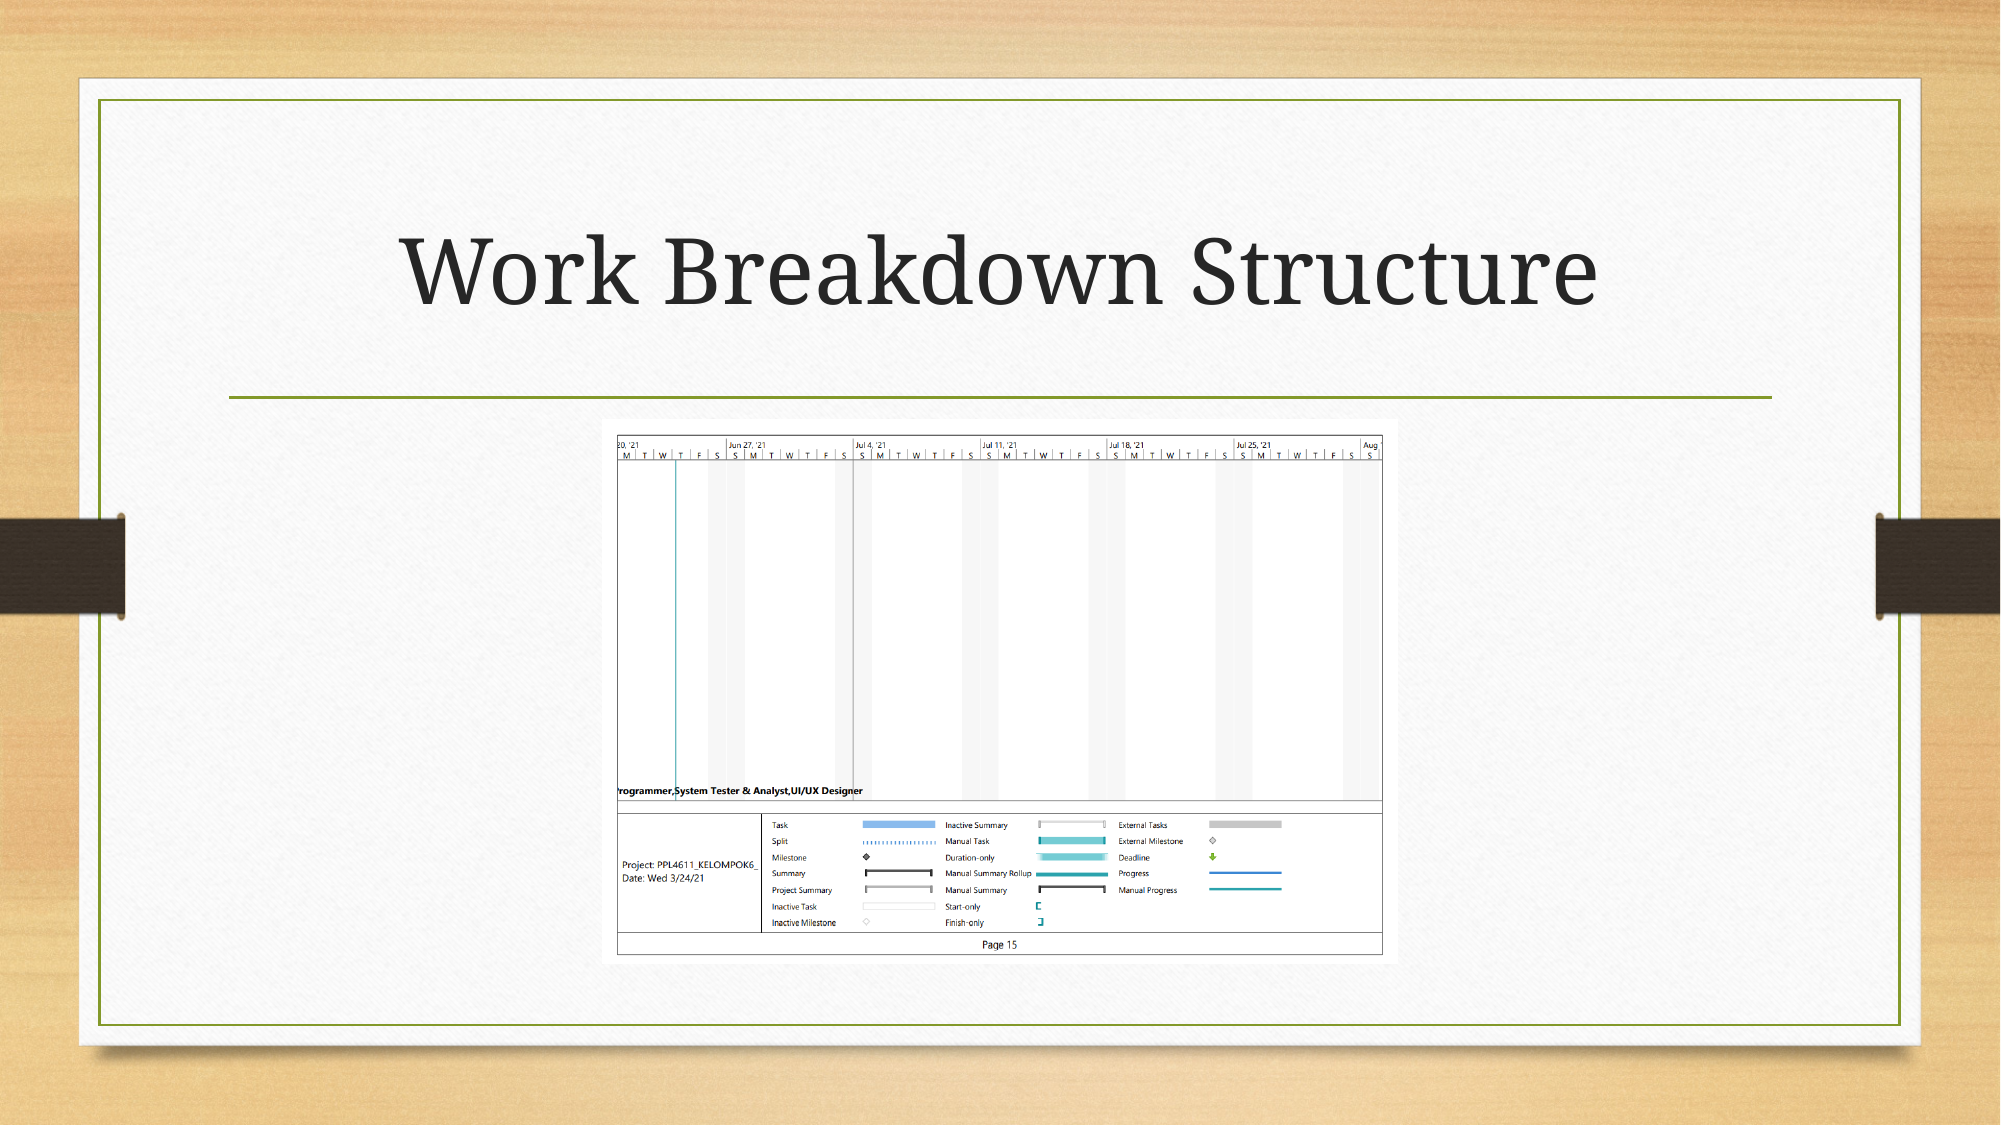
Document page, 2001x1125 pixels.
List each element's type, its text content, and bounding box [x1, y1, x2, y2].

title Work Breakdown Structure [212, 161, 1788, 375]
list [602, 419, 1398, 964]
picture [0, 0, 2001, 1125]
